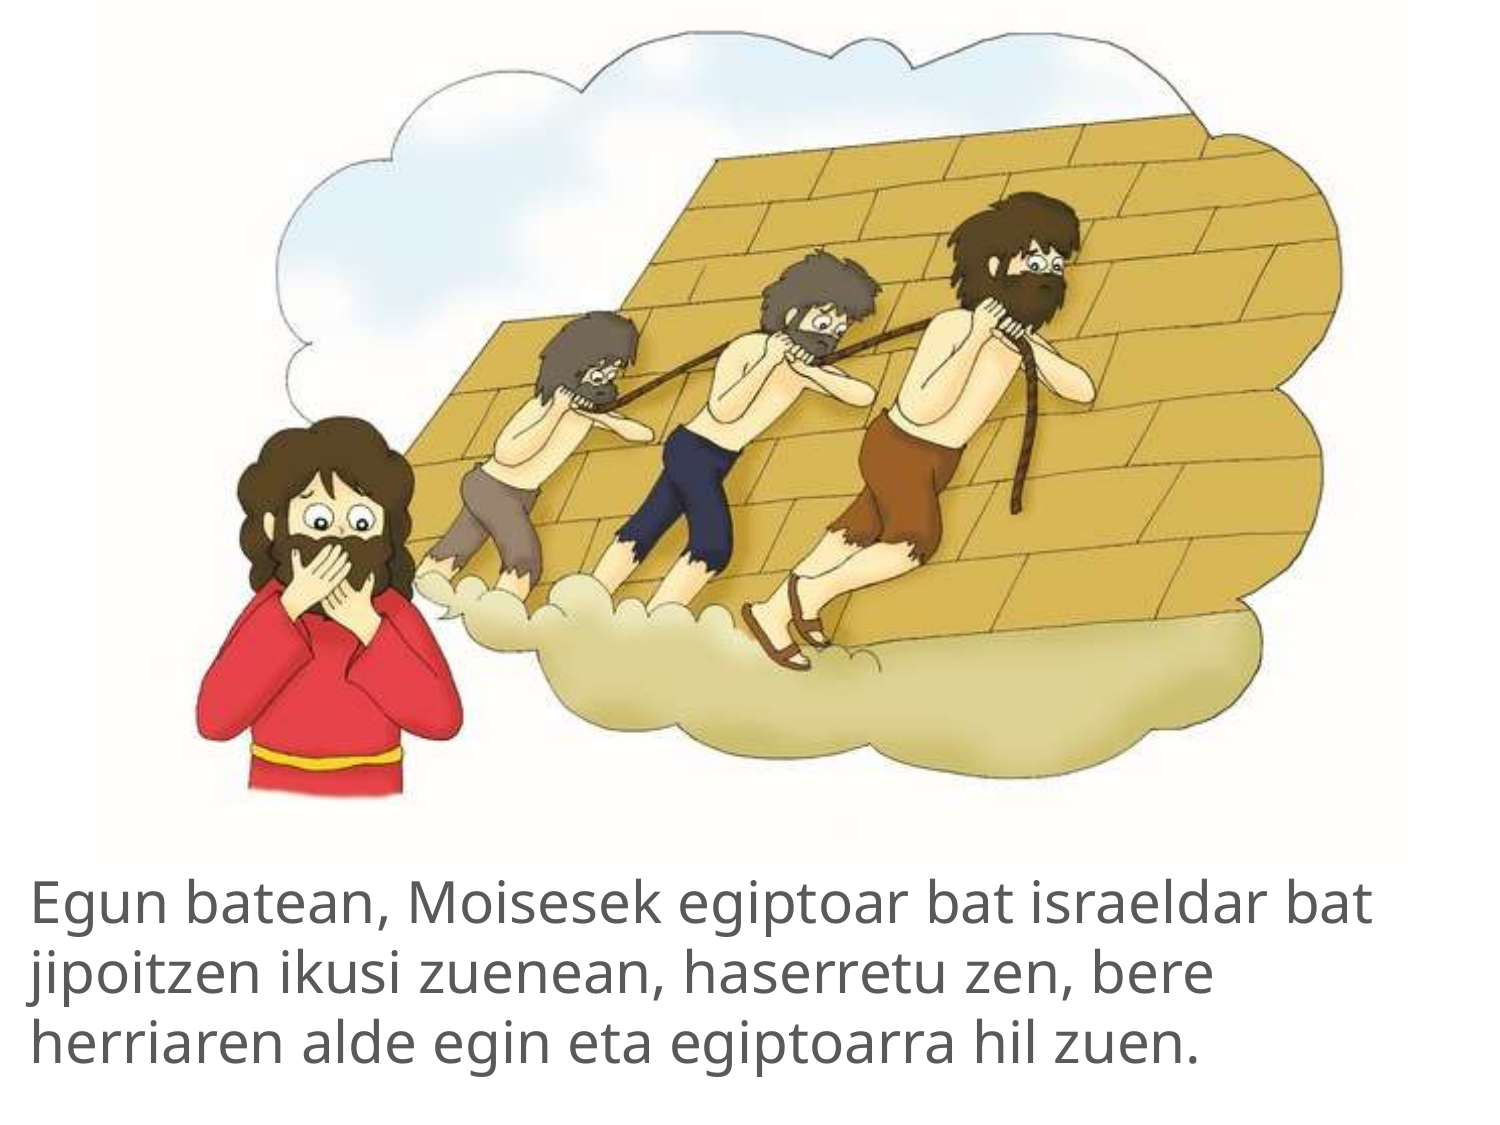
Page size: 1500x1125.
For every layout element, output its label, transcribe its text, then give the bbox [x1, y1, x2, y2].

picture [94, 0, 1405, 870]
text_box Egun batean, Moisesek egiptoar bat israeldar bat jipoitzen ikusi zuenean, haserretu zen, bere herriaren alde egin eta egiptoarra hil zuen. [14, 857, 1486, 1083]
